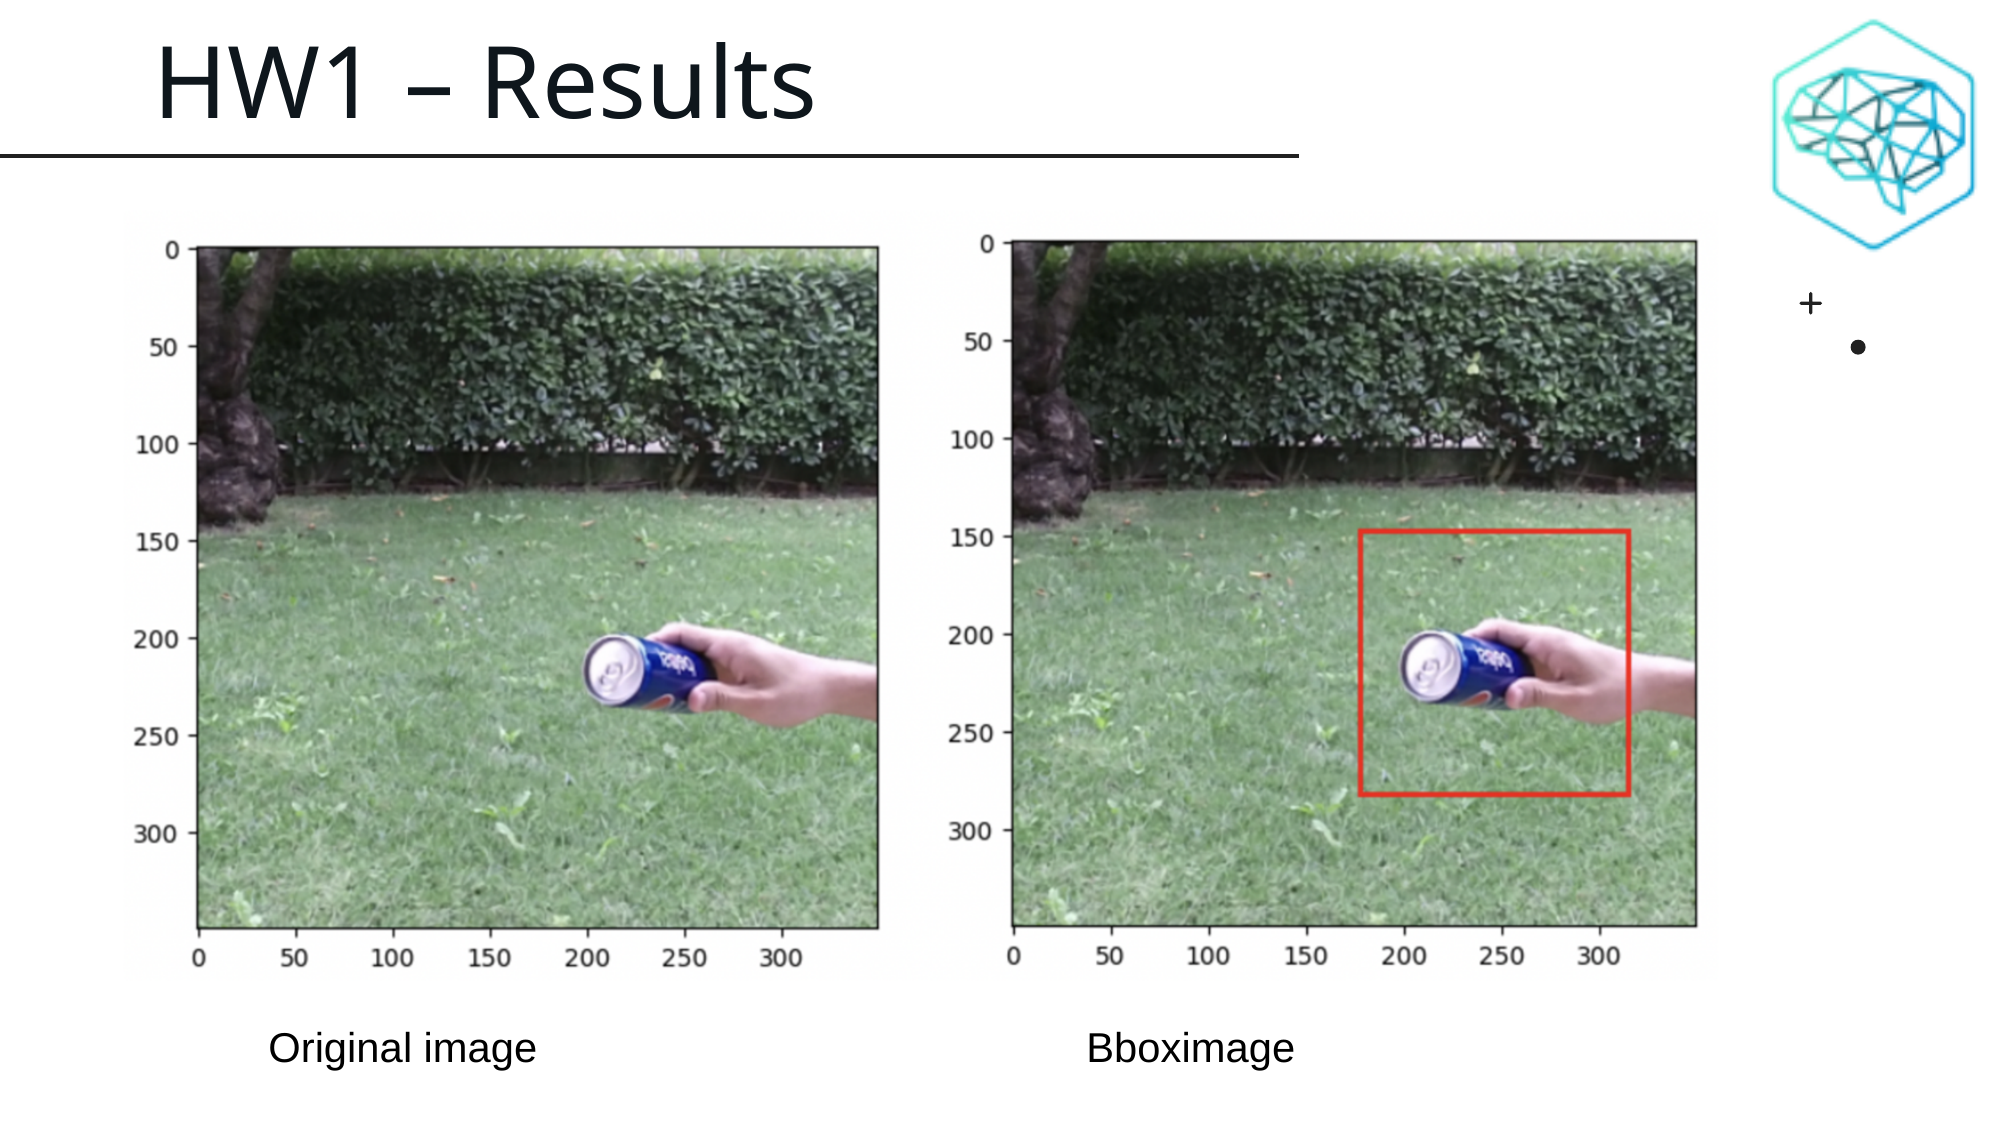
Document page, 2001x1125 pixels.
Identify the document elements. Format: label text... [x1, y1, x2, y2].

text_box Original image [253, 1005, 704, 1086]
picture [123, 210, 1719, 981]
picture [1740, 12, 2000, 261]
title HW1 – Results [138, 28, 1616, 149]
text_box Bboximage [1071, 1005, 1522, 1086]
